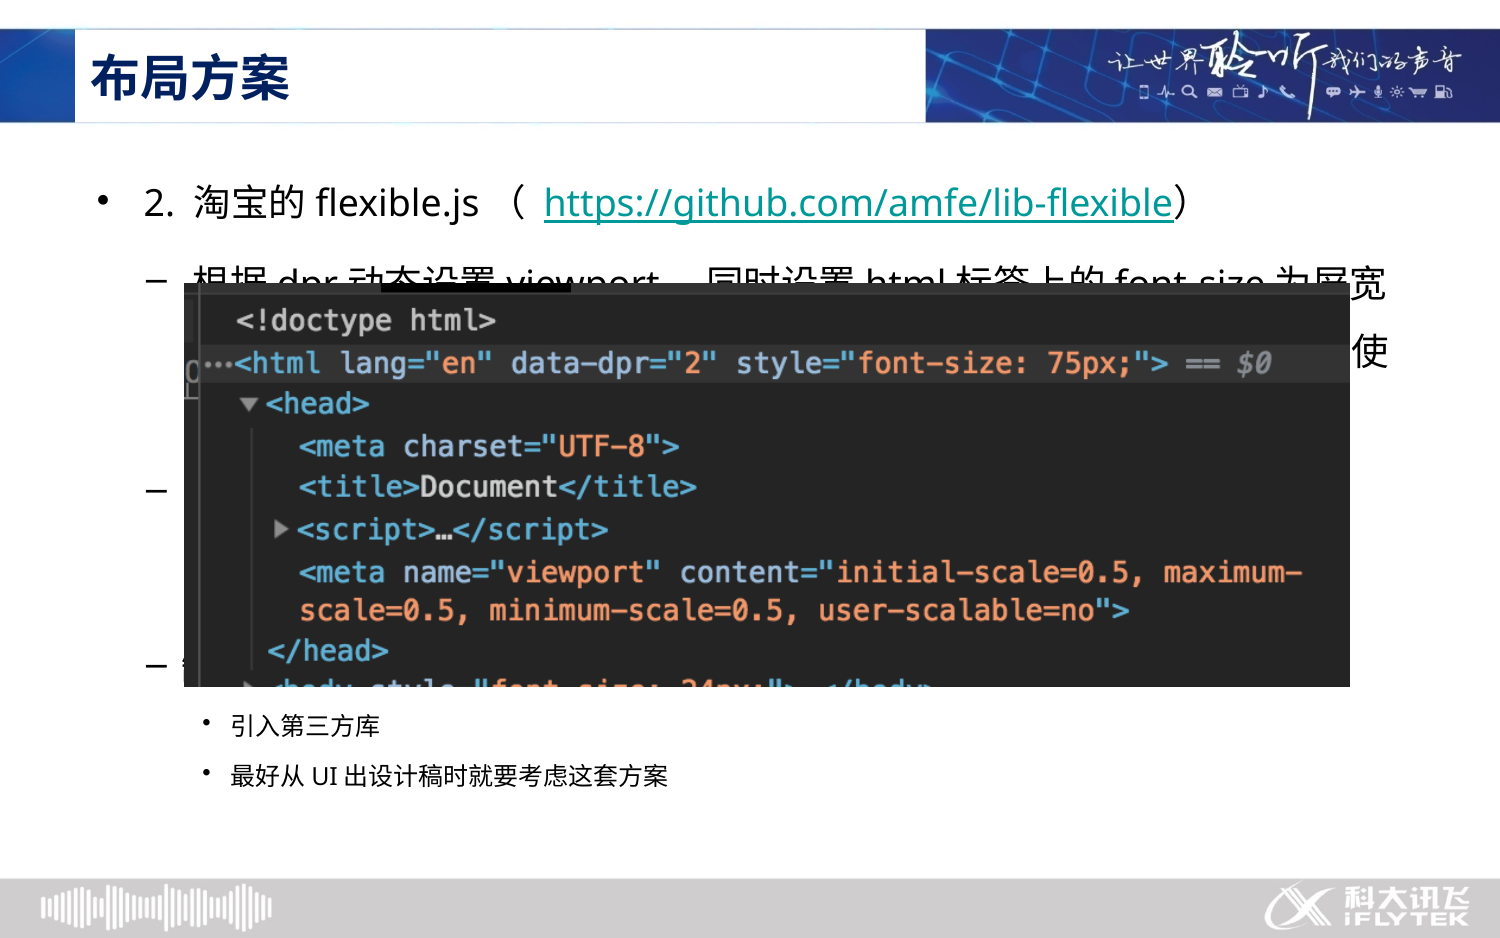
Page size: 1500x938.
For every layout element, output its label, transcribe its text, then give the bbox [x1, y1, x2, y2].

title 布局方案 [74, 29, 927, 123]
list 2. 淘宝的flexible.js（ https://github.com/amfe/lib-flexible） 根据dpr动态设置viewport，同时设置html标签上的font-size为屏宽的1/10， 即1rem=屏宽的1/10，在布局时针对需要进行适应的元素使用rem作为单位 优点： 兼容性良好 解决了1px问题 缺点： 引入第三方库 最好从UI出设计稿时就要考虑这套方案 [75, 146, 1425, 870]
picture [0, 0, 1500, 938]
